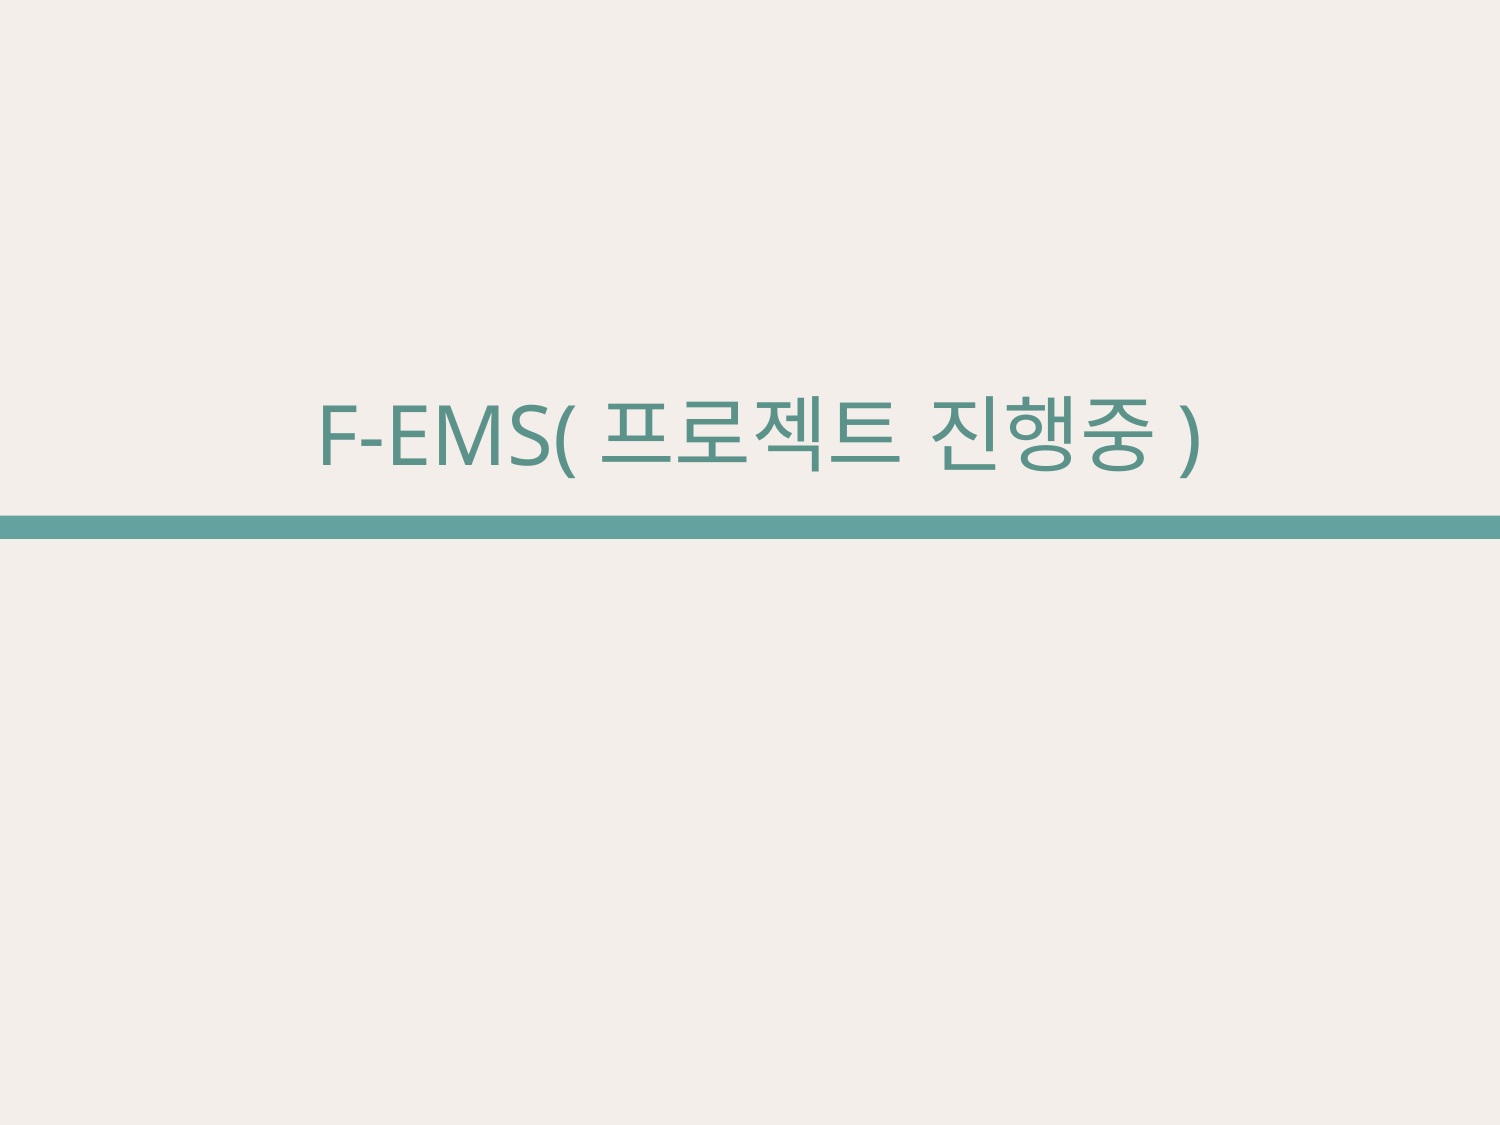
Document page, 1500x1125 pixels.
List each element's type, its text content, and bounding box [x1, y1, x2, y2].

text_box [0, 514, 1500, 541]
text_box F-EMS(프로젝트 진행중) [301, 375, 1459, 490]
